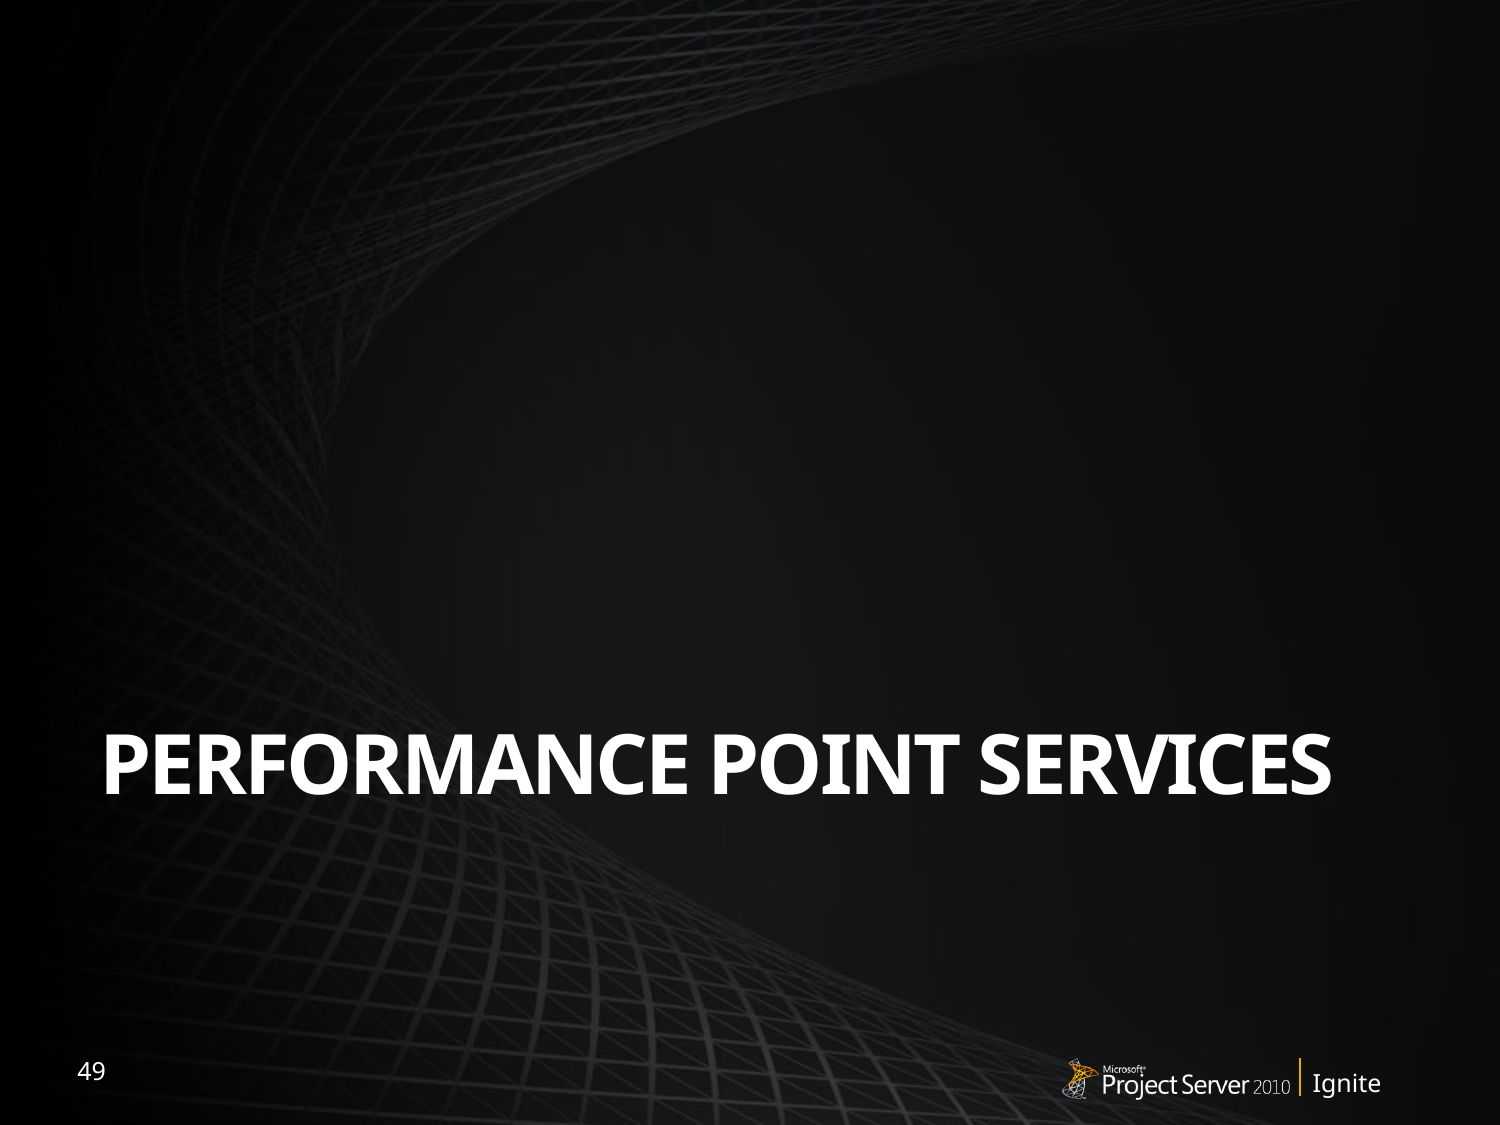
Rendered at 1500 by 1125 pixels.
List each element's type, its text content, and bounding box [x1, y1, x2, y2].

title PERFORMANCE POINT SERVICES [99, 722, 1413, 814]
slide_number 49 [62, 1042, 413, 1103]
picture [0, 0, 1500, 1125]
